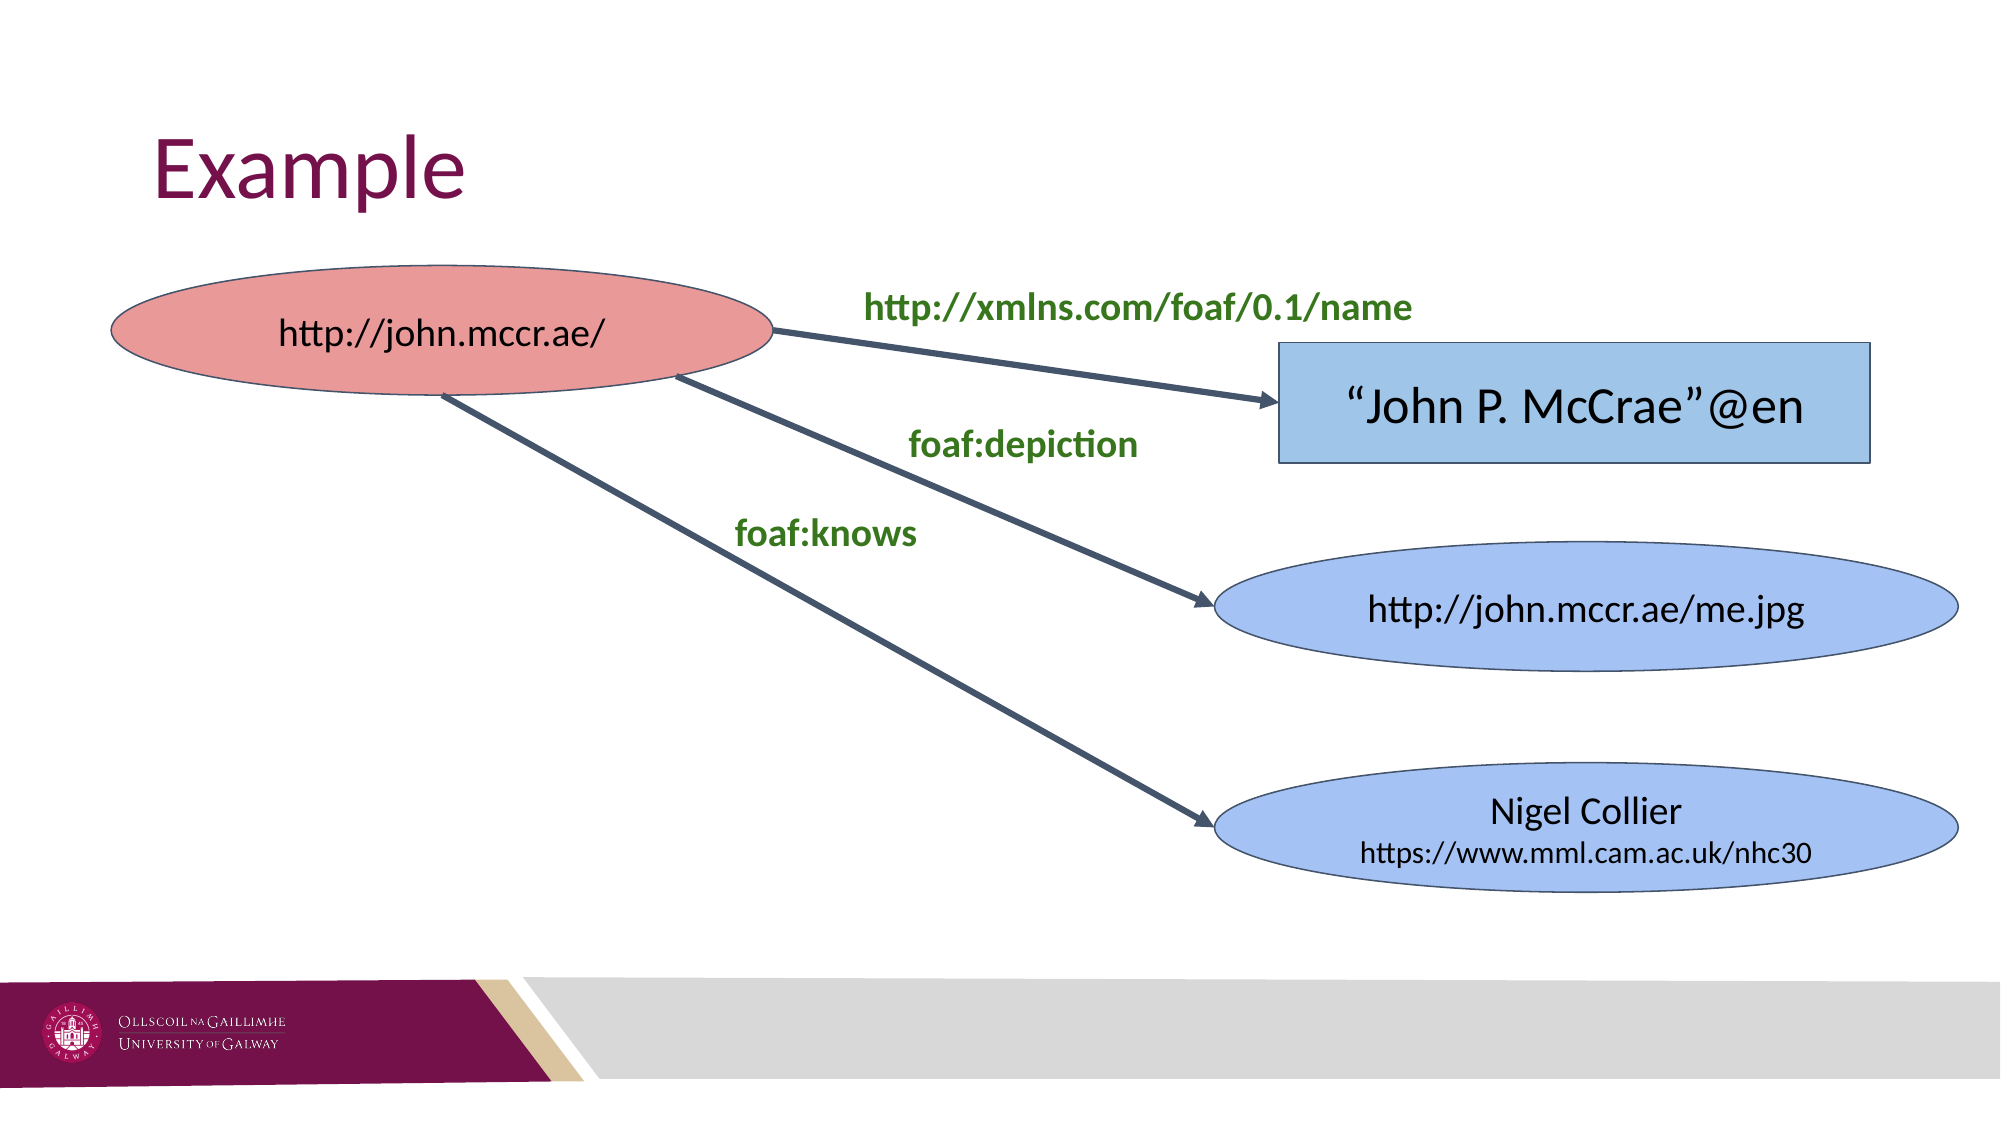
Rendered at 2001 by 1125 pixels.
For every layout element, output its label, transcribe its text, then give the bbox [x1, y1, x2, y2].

text_box http://john.mccr.ae/ [111, 265, 773, 396]
text_box http://john.mccr.ae/me.jpg [1225, 541, 1959, 672]
picture [42, 1002, 285, 1063]
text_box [772, 329, 1280, 403]
text_box foaf:depiction [1220, 402, 1507, 533]
text_box http://xmlns.com/foaf/0.1/name [848, 265, 1462, 351]
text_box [675, 375, 1215, 394]
text_box “John P. McCrae”@en [1284, 342, 1871, 463]
text_box Nigel Collier https://www.mml.cam.ac.uk/nhc30 [1216, 762, 1959, 893]
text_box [441, 394, 1215, 828]
text_box foaf:knows [1219, 491, 1333, 622]
title Example [137, 59, 1863, 278]
